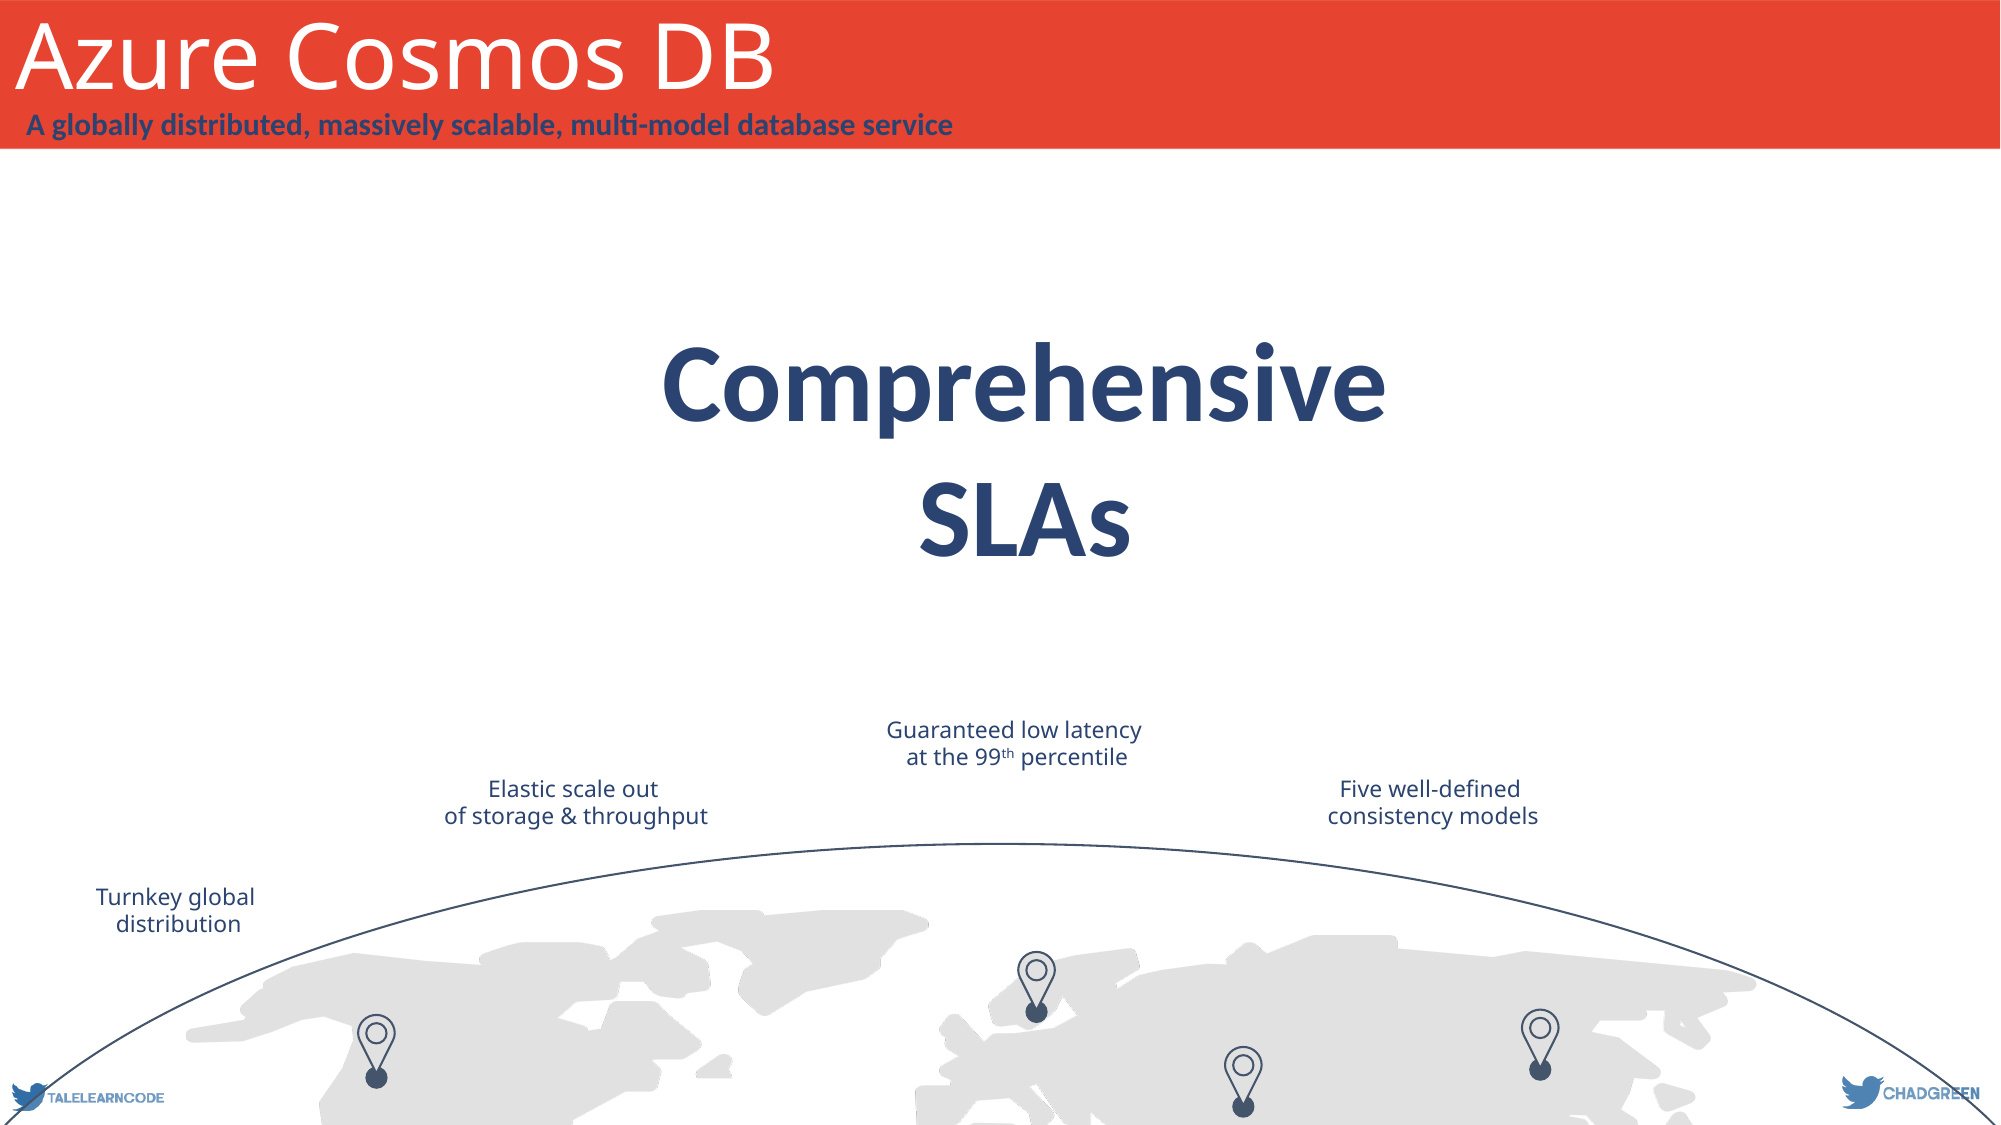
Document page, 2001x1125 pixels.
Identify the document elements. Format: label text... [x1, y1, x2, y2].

text_box Elastic scale out of storage & throughput [429, 766, 724, 837]
picture [1990, 1118, 2001, 1125]
picture [0, 0, 2001, 1125]
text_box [358, 1014, 395, 1089]
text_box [1225, 1046, 1262, 1118]
text_box Five well-defined consistency models [1312, 766, 1554, 837]
text_box [440, 842, 1560, 910]
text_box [1521, 1009, 1559, 1081]
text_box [1018, 951, 1055, 1024]
title Azure Cosmos DB [0, 3, 2000, 150]
text_box Turnkey global distribution [81, 874, 277, 945]
list A globally distributed, massively scalable, multi-model database service [11, 101, 2000, 150]
text_box [4, 1002, 185, 1125]
text_box Comprehensive SLAs [446, 301, 1605, 587]
text_box [1814, 1001, 1996, 1125]
text_box Guaranteed low latency at the 99th percentile [871, 707, 1163, 778]
